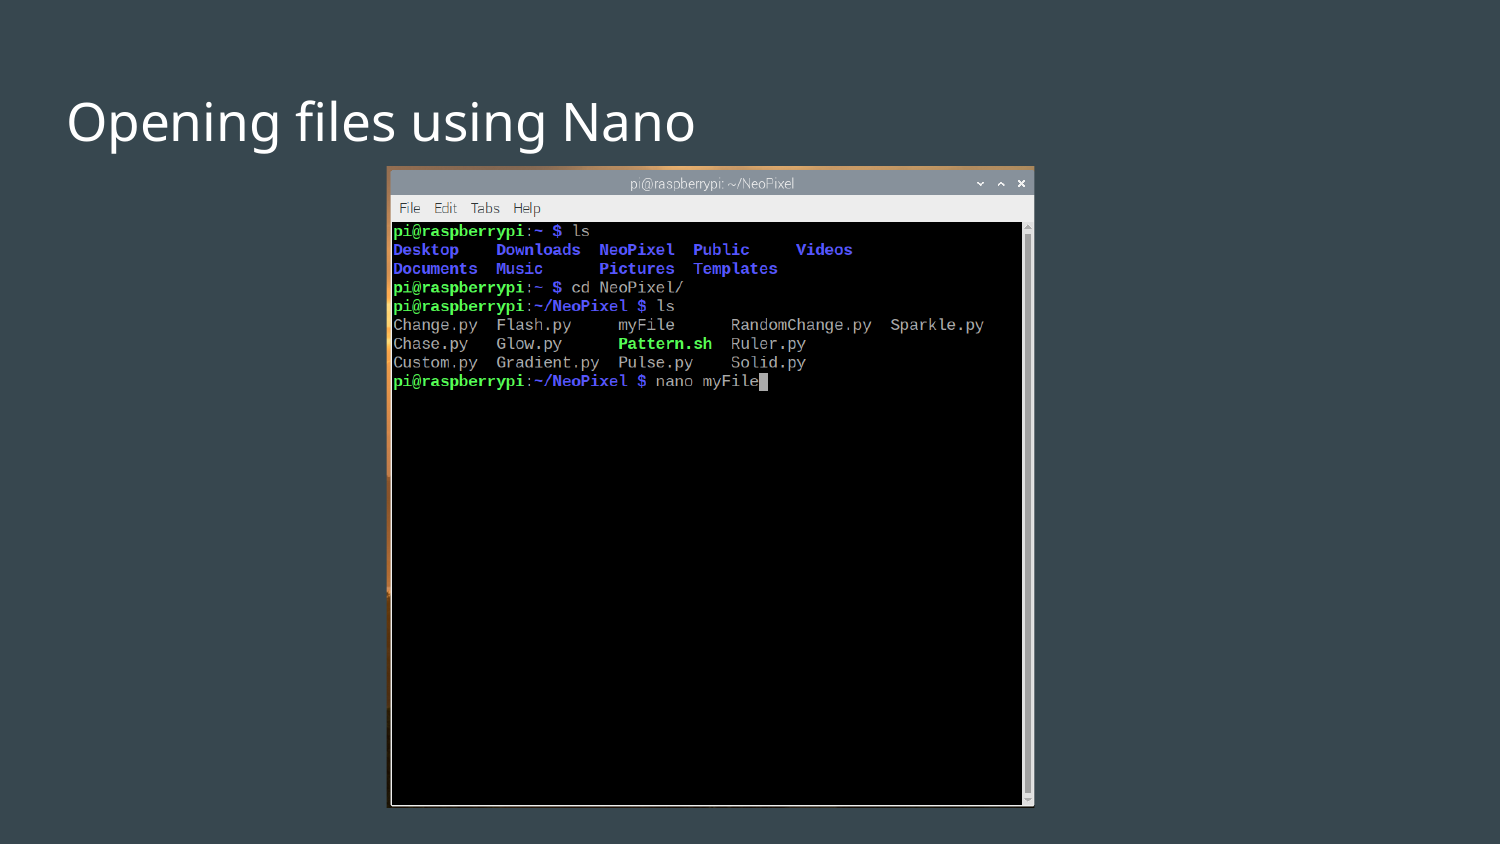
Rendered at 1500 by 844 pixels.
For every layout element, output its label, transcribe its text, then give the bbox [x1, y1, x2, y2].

picture [386, 166, 1035, 808]
title Opening files using Nano [51, 72, 1449, 167]
